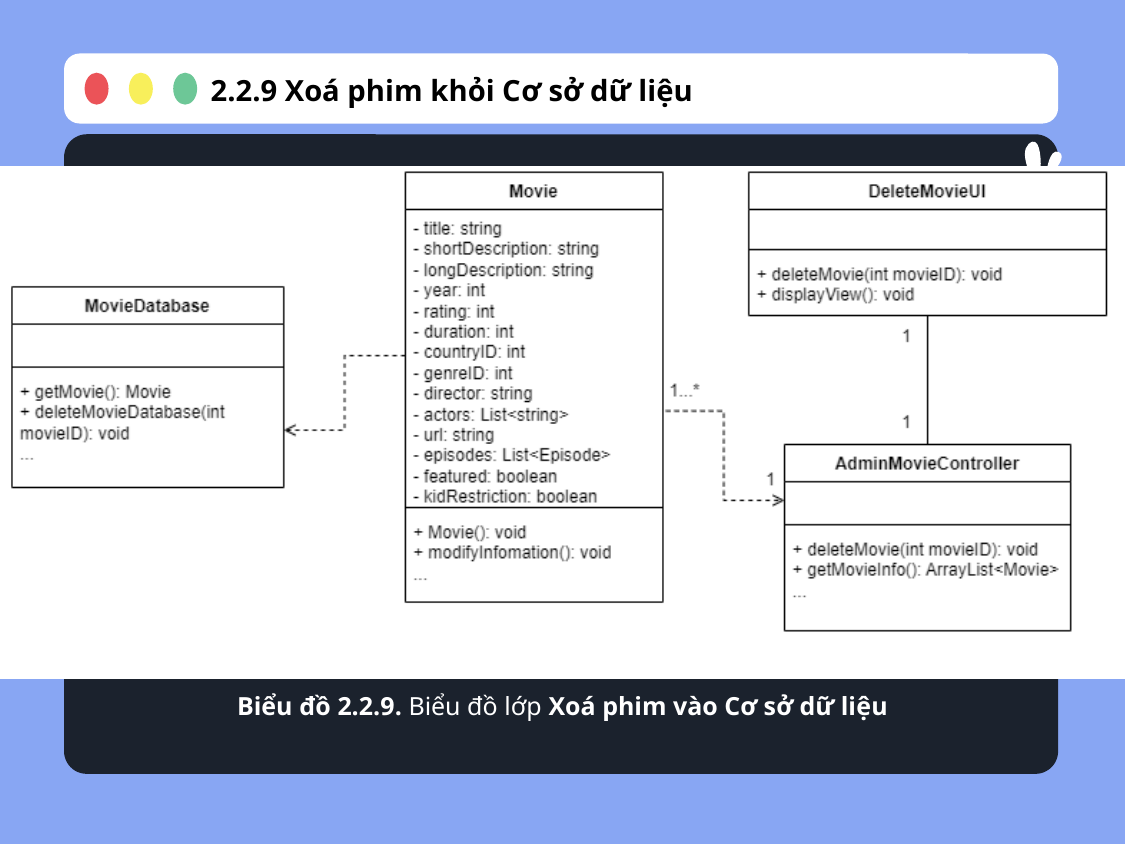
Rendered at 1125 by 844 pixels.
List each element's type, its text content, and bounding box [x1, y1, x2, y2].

text_box 2.2.9 Xoá phim khỏi Cơ sở dữ liệu [195, 64, 1052, 115]
picture [0, 165, 1125, 679]
text_box Biểu đồ 2.2.9. Biểu đồ lớp Xoá phim vào Cơ sở dữ liệu [60, 687, 1065, 729]
